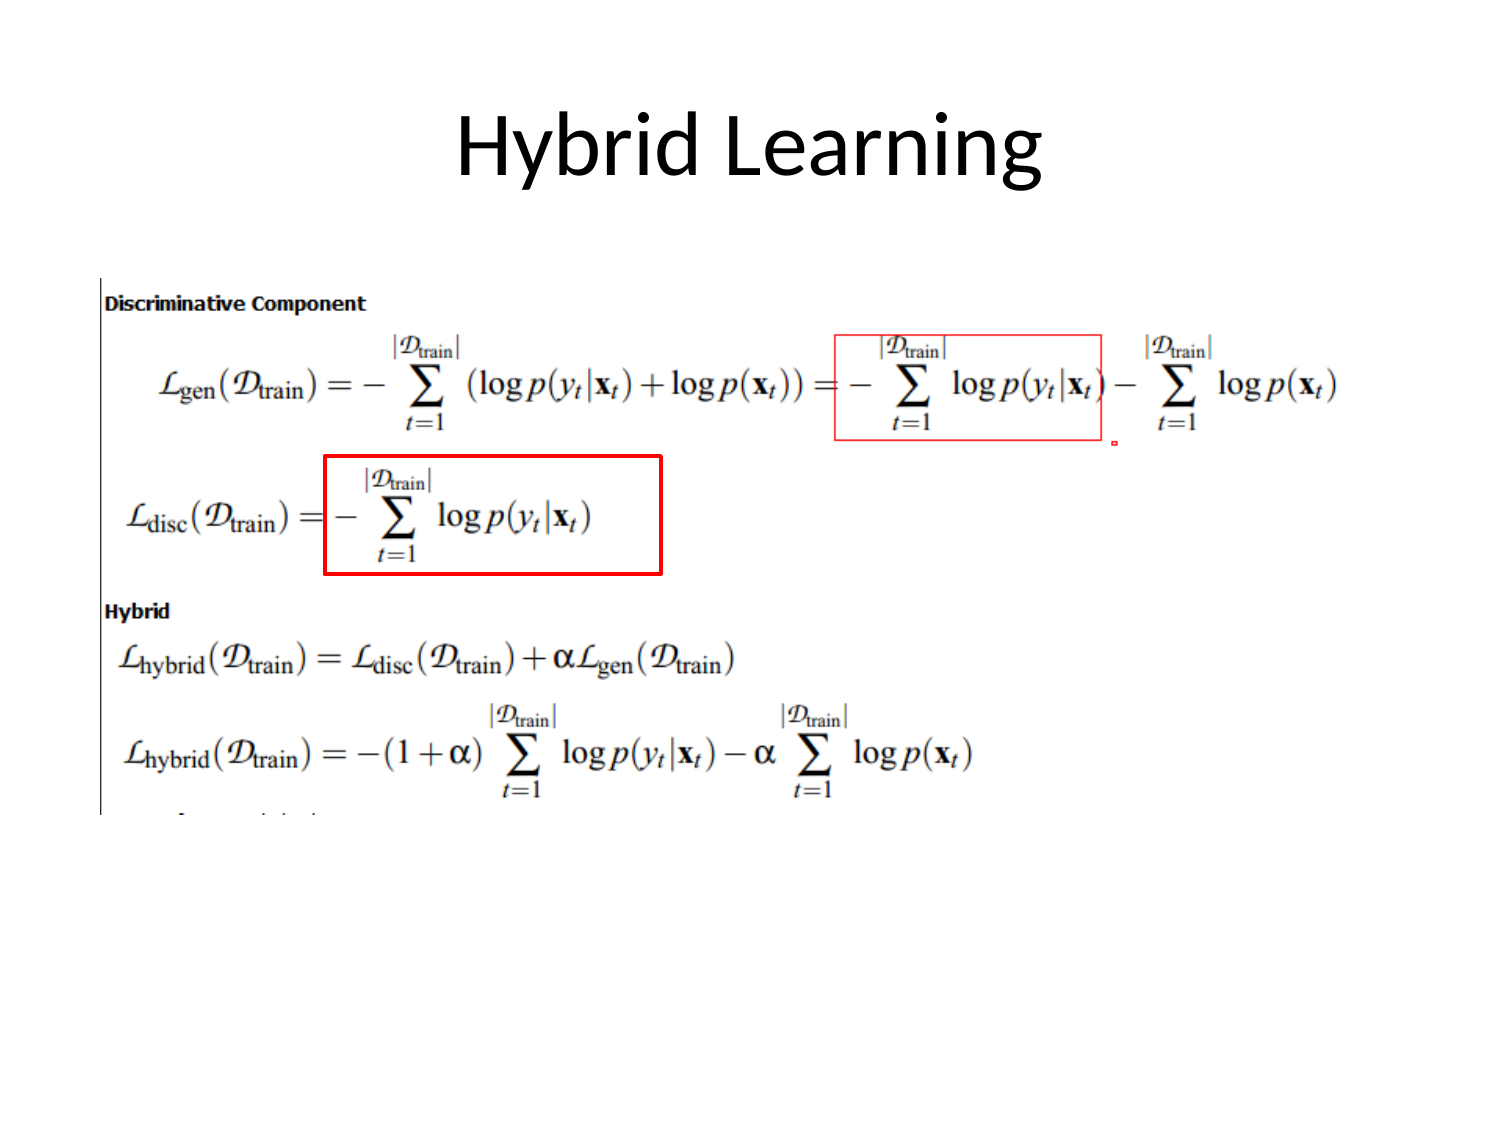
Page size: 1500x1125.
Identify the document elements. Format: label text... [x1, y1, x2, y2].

title Hybrid Learning [75, 45, 1425, 233]
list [100, 278, 1359, 816]
